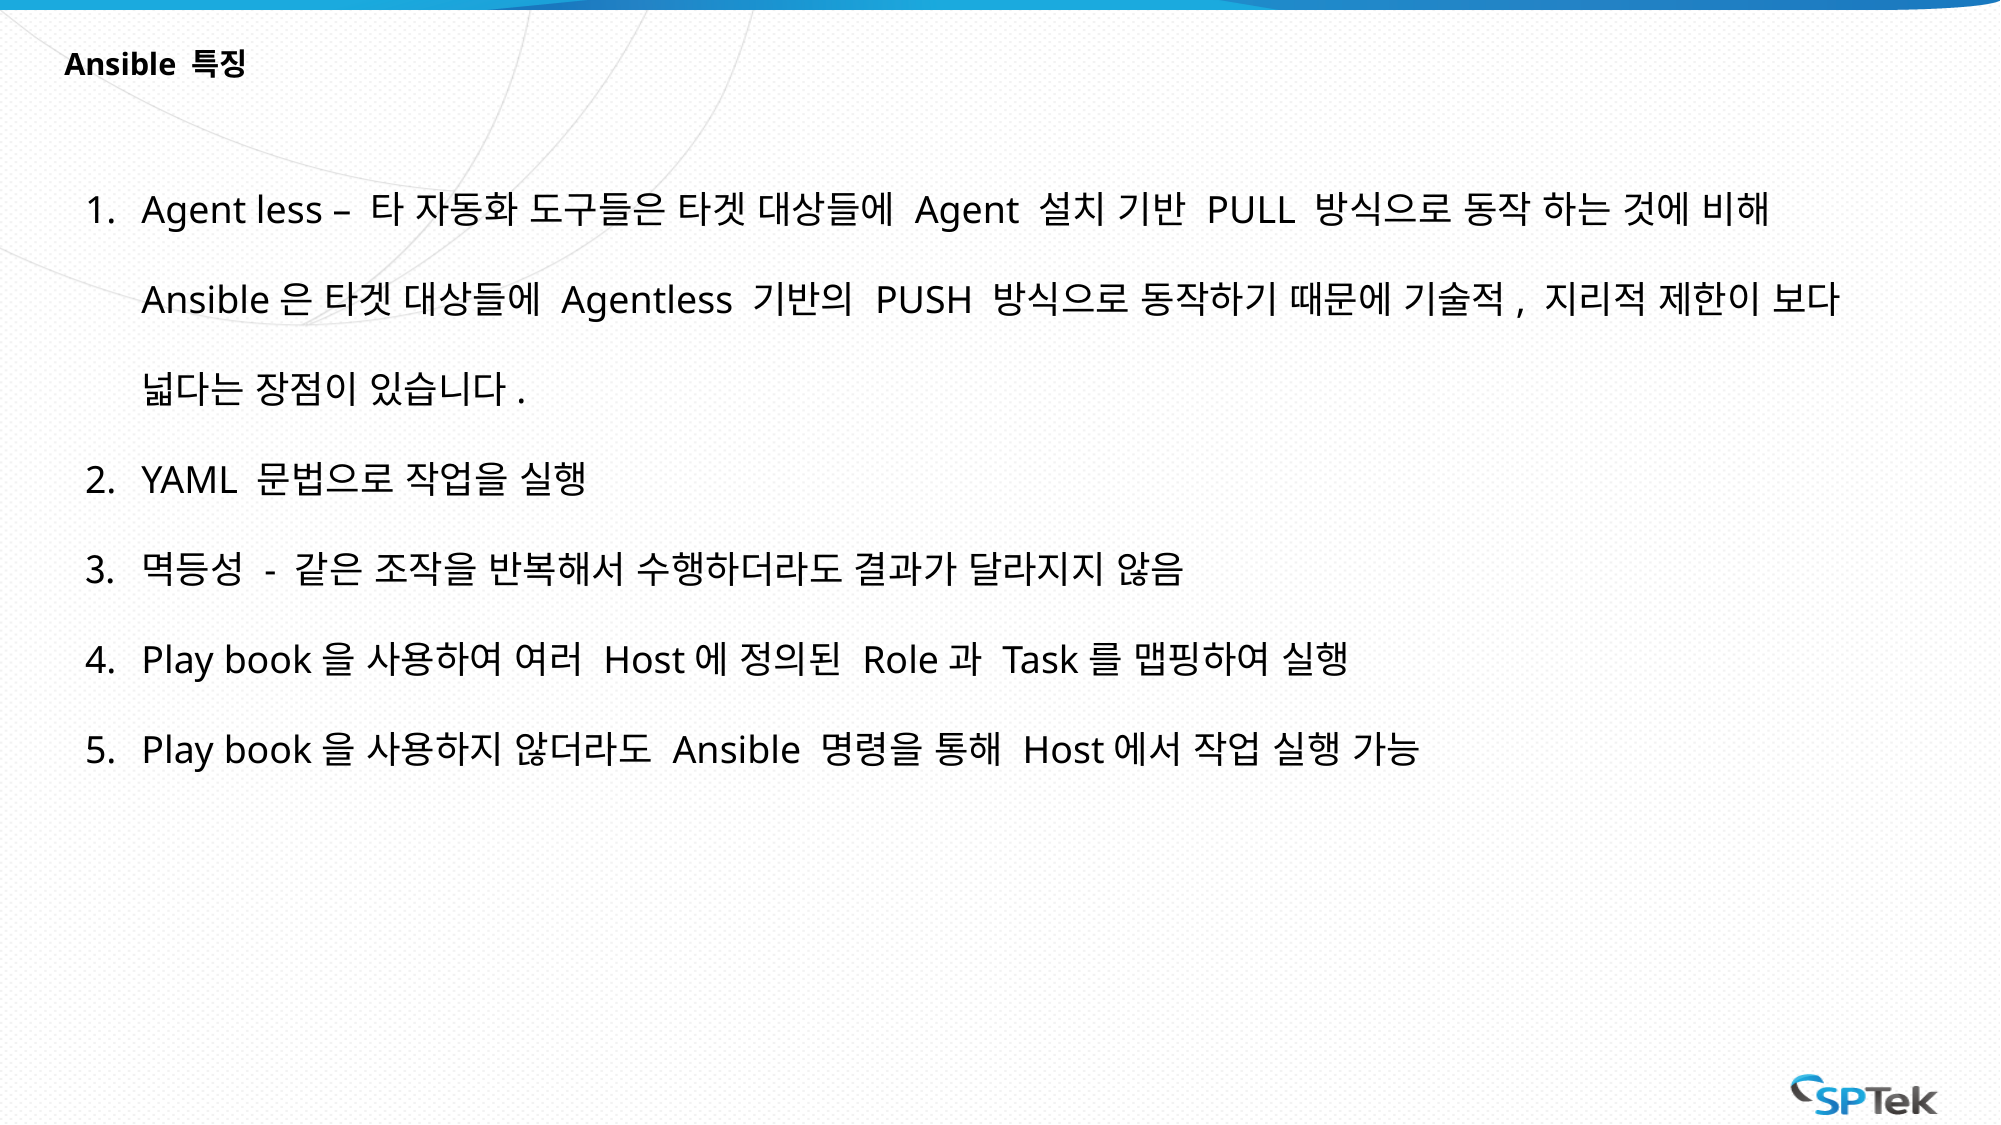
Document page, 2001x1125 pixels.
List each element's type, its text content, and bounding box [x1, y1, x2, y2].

title Ansible 특징 [49, 22, 1535, 110]
picture [0, 0, 2000, 1125]
text_box Agent less – 타 자동화 도구들은 타겟 대상들에 Agent 설치 기반 PULL 방식으로 동작 하는 것에 비해 Ansible은 타겟 대상들에 Agentless 기반의 PUSH 방식으로 동작하기 때문에 기술적, 지리적 제한이 보다 넓다는 장점이 있습니다. YAML 문법으로 작업을 실행 멱등성 - 같은 조작을 반복해서 수행하더라도 결과가 달라지지 않음 Play book을 사용하여 여러 Host에 정의된 Role과 Task를 맵핑하여 실행 Play book을 사용하지 않더라도 Ansible 명령을 통해 Host에서 작업 실행 가능 [70, 133, 1930, 869]
